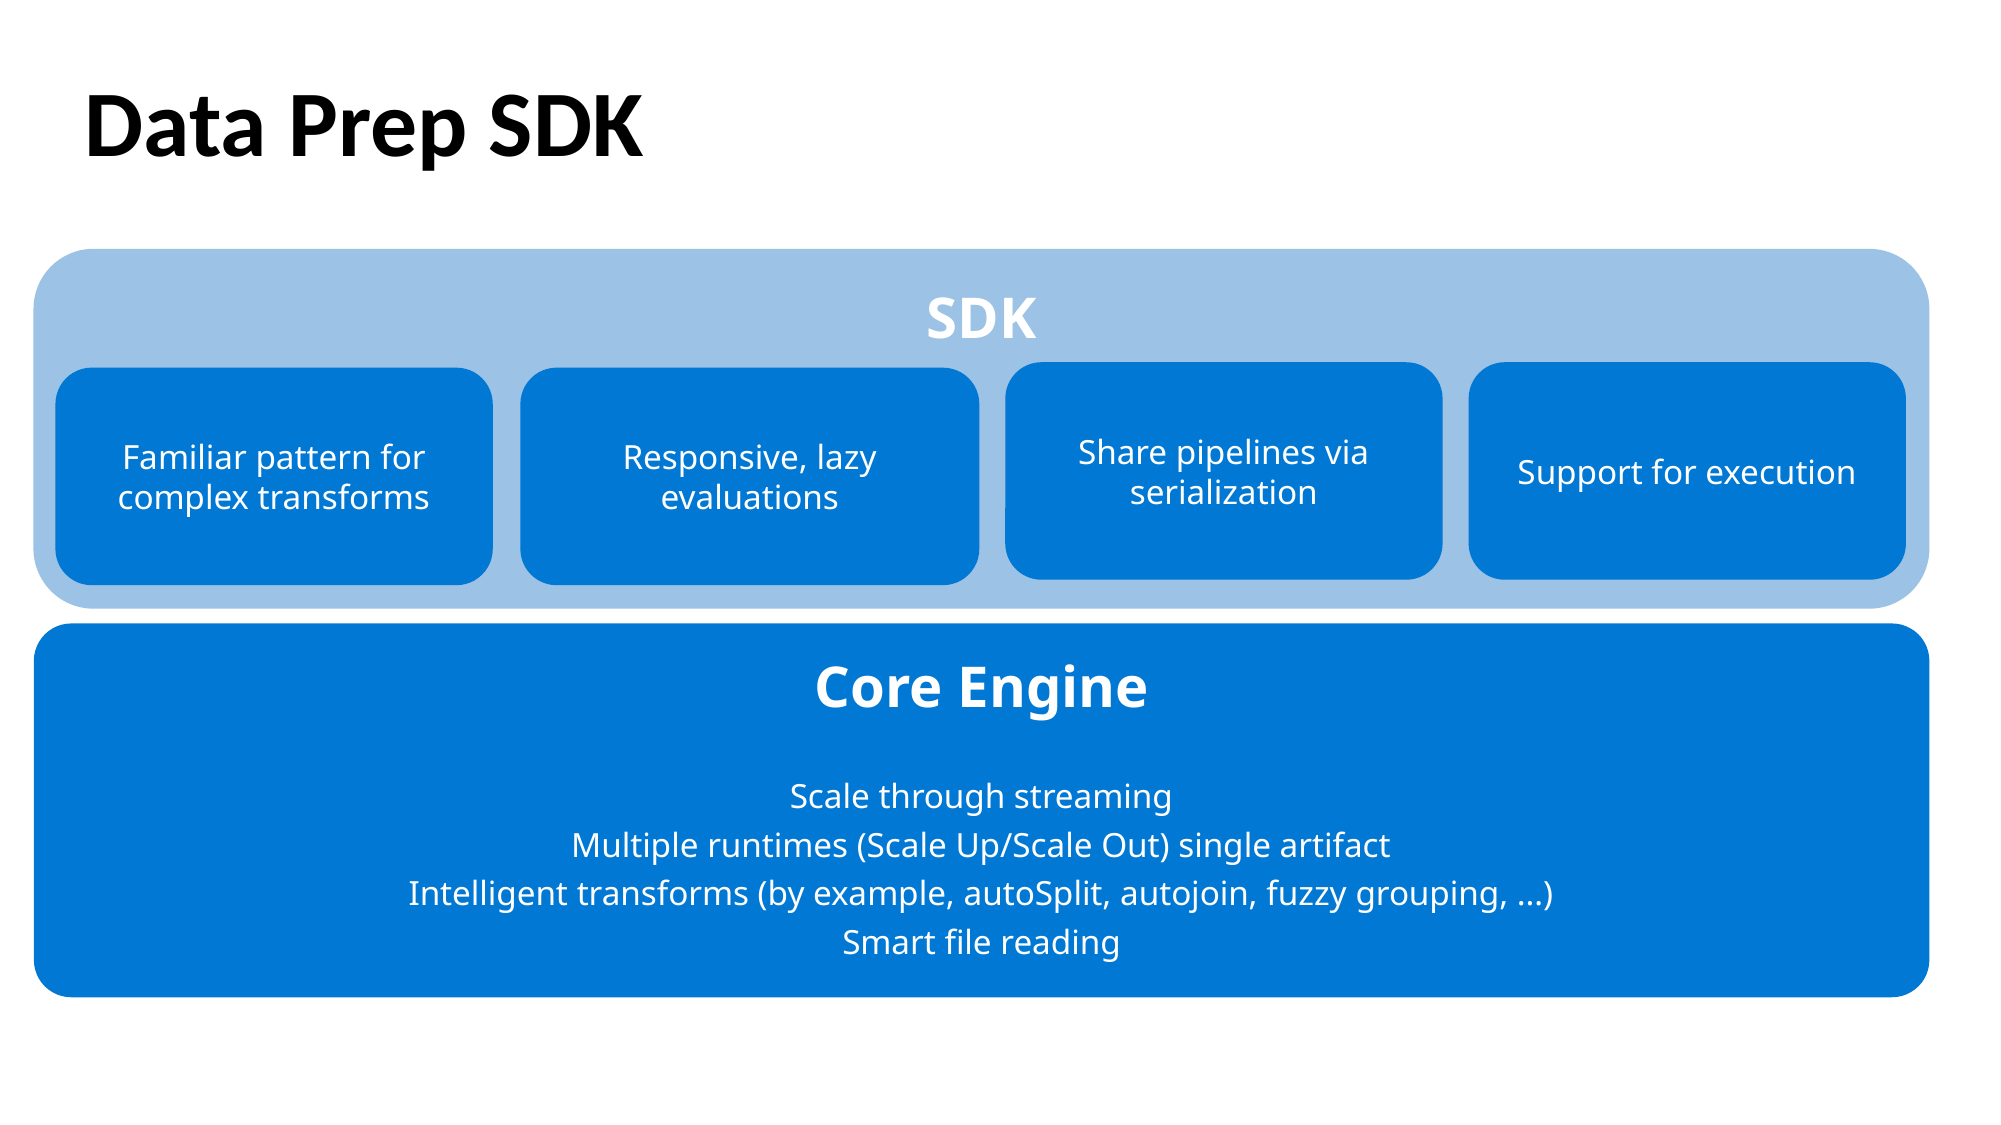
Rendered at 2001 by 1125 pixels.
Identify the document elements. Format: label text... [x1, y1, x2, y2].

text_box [33, 248, 1930, 609]
text_box Data Prep SDK [69, 49, 1930, 174]
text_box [33, 623, 1930, 998]
